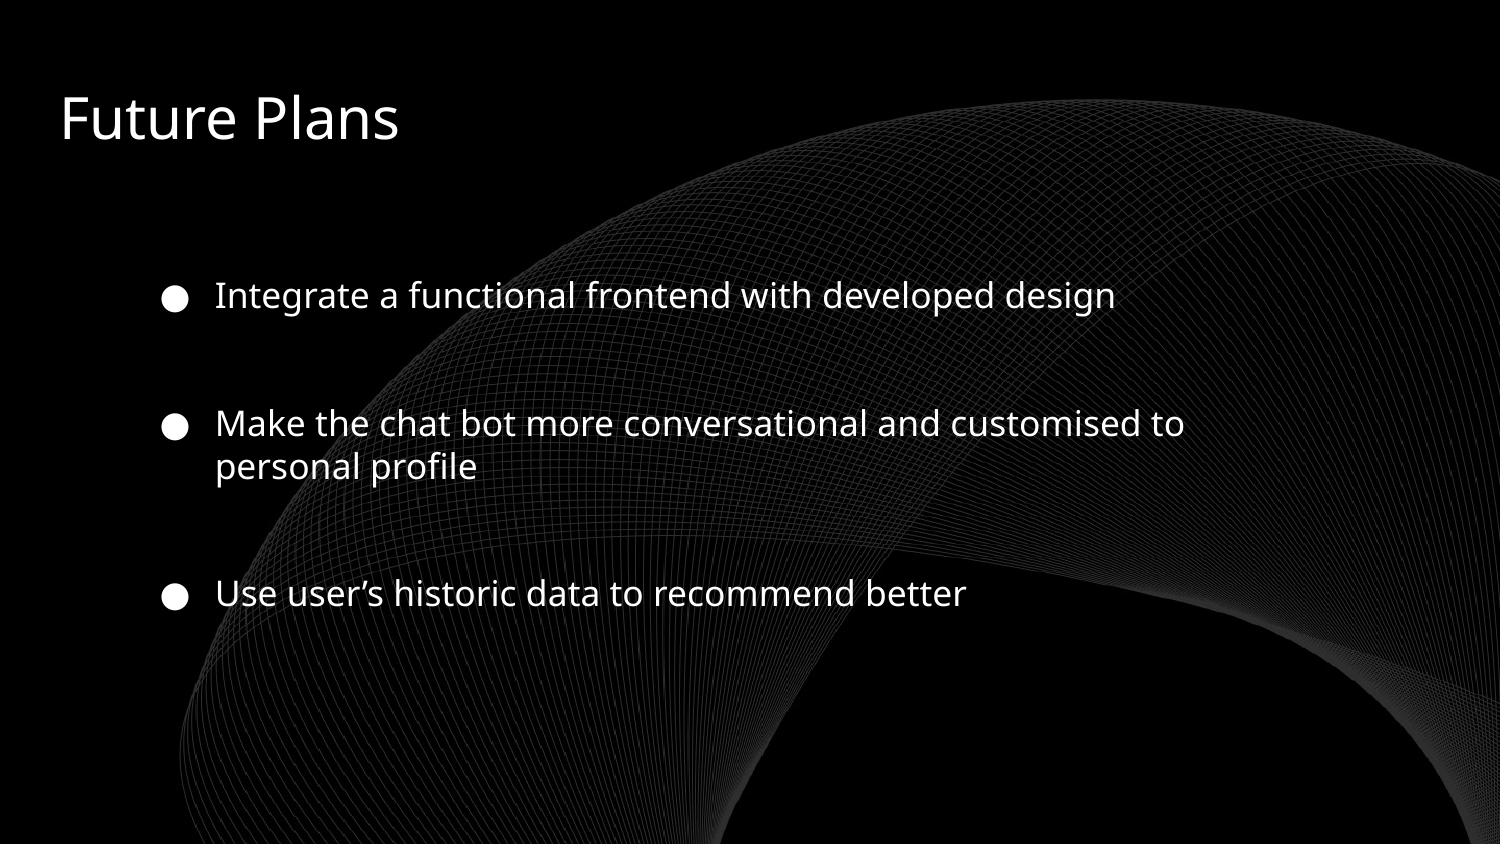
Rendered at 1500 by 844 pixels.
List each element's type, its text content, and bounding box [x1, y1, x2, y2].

text_box Integrate a functional frontend with developed design Make the chat bot more conversational and customised to personal profile Use user’s historic data to recommend better [124, 258, 1289, 629]
picture [0, 0, 1500, 844]
text_box Future Plans [44, 65, 844, 236]
